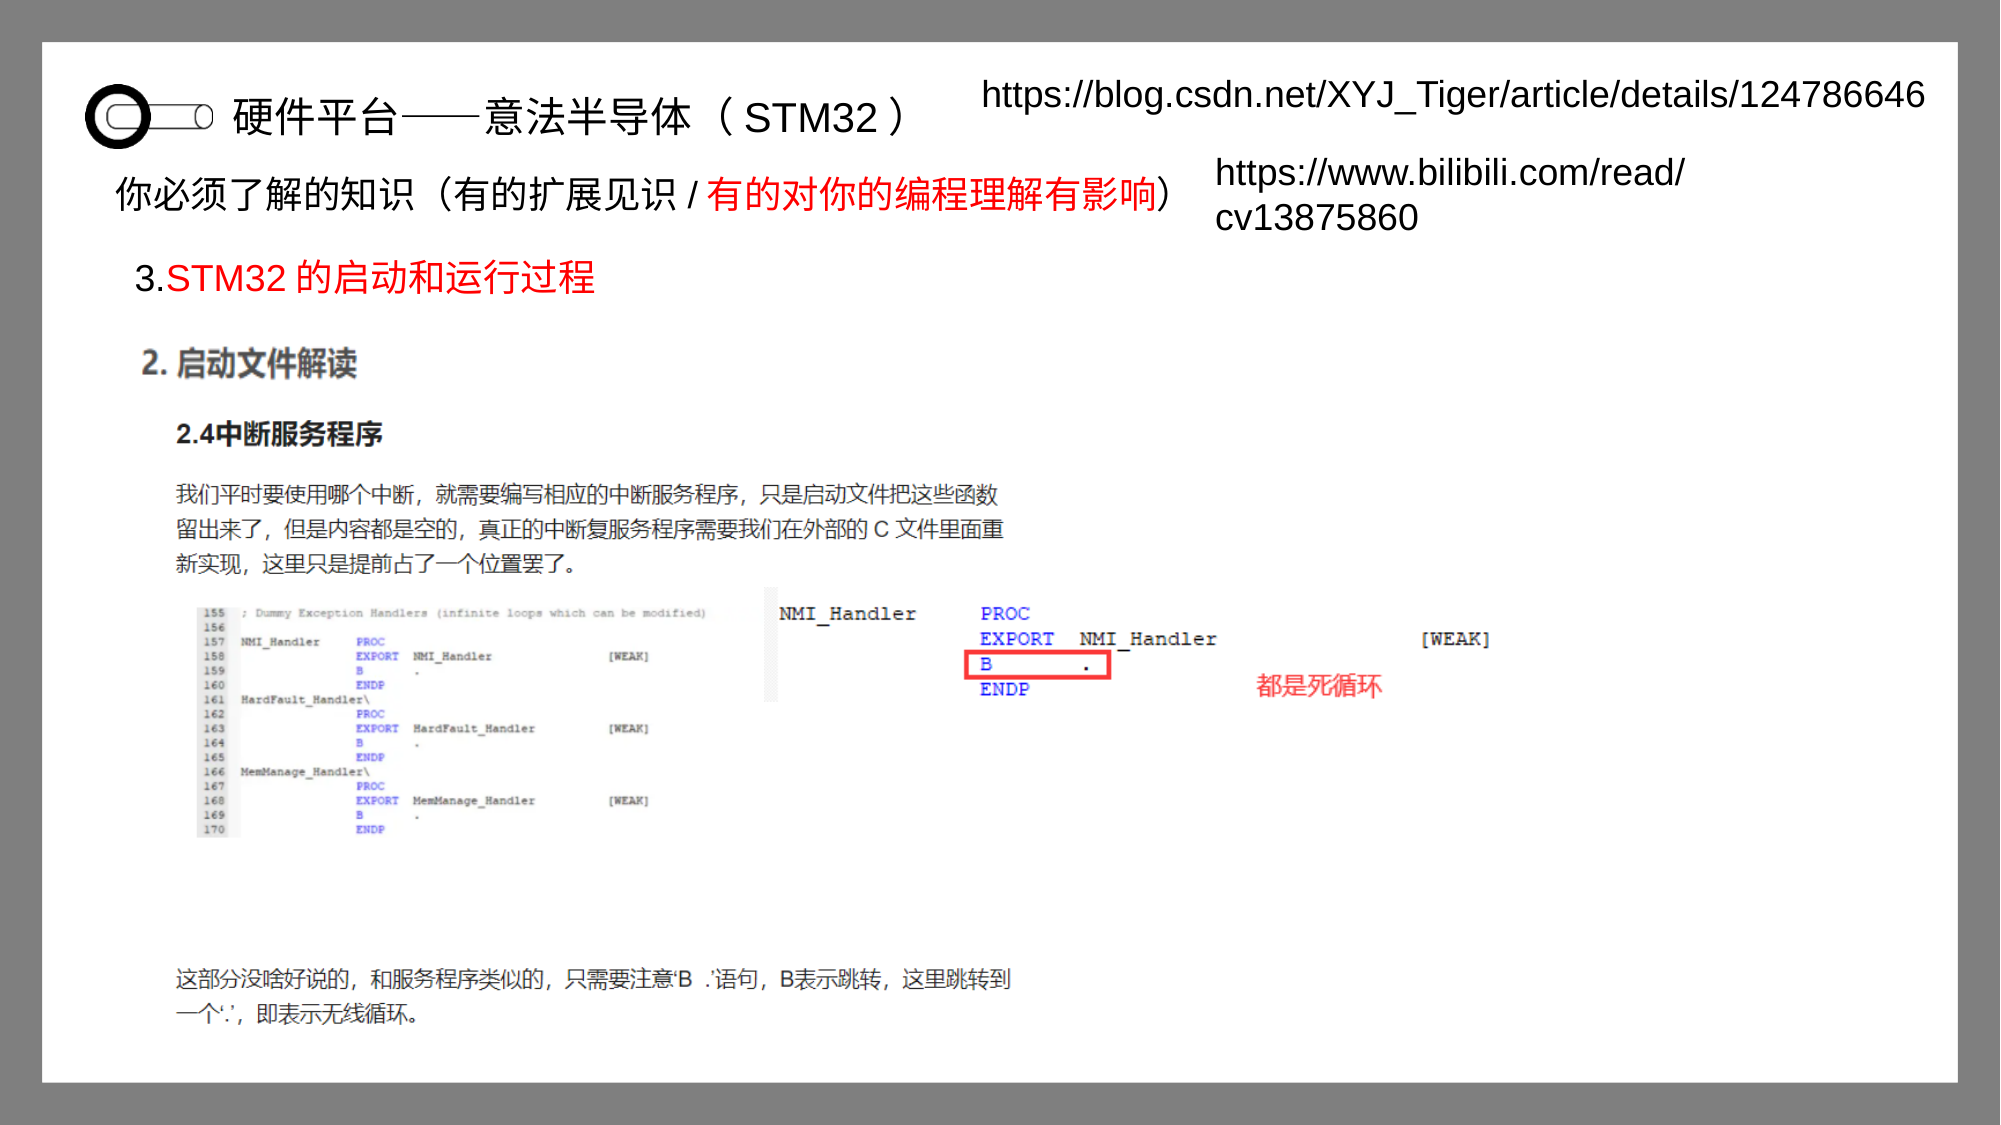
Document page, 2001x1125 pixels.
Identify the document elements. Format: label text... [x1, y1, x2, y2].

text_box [85, 84, 1114, 149]
picture [124, 328, 1542, 1040]
text_box https://www.bilibili.com/read/cv13875860 [1200, 140, 1895, 245]
text_box https://blog.csdn.net/XYJ_Tiger/article/details/124786646 [966, 62, 1967, 123]
text_box 你必须了解的知识（有的扩展见识/有的对你的编程理解有影响） [101, 163, 1200, 224]
text_box 3.STM32的启动和运行过程 [119, 246, 611, 306]
text_box [0, 0, 2000, 1125]
